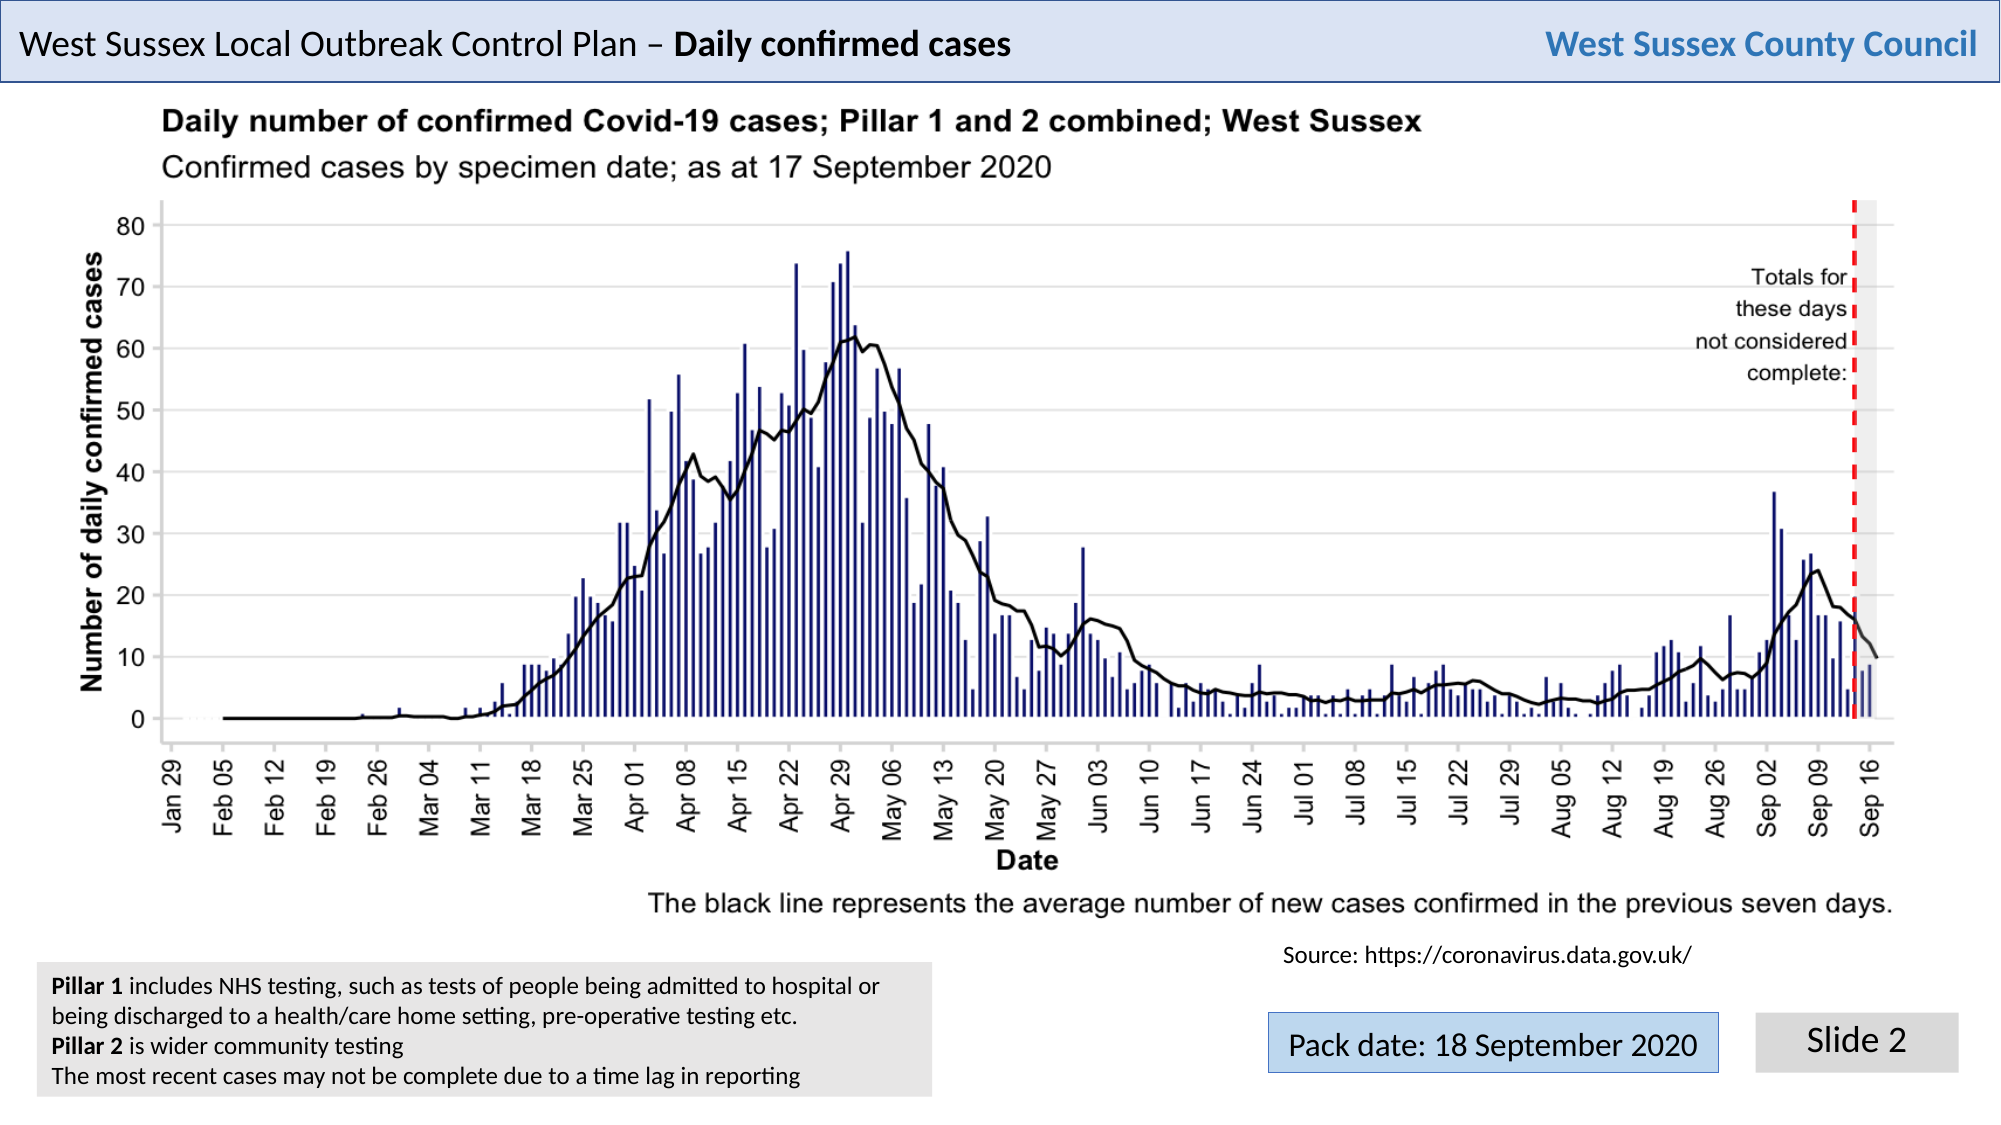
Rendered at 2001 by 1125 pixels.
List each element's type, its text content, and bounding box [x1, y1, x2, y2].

picture [63, 91, 1912, 935]
list Slide 2 [1755, 1012, 1959, 1073]
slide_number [1268, 1012, 1719, 1073]
list Source: https://coronavirus.data.gov.uk/ [1268, 935, 1912, 995]
